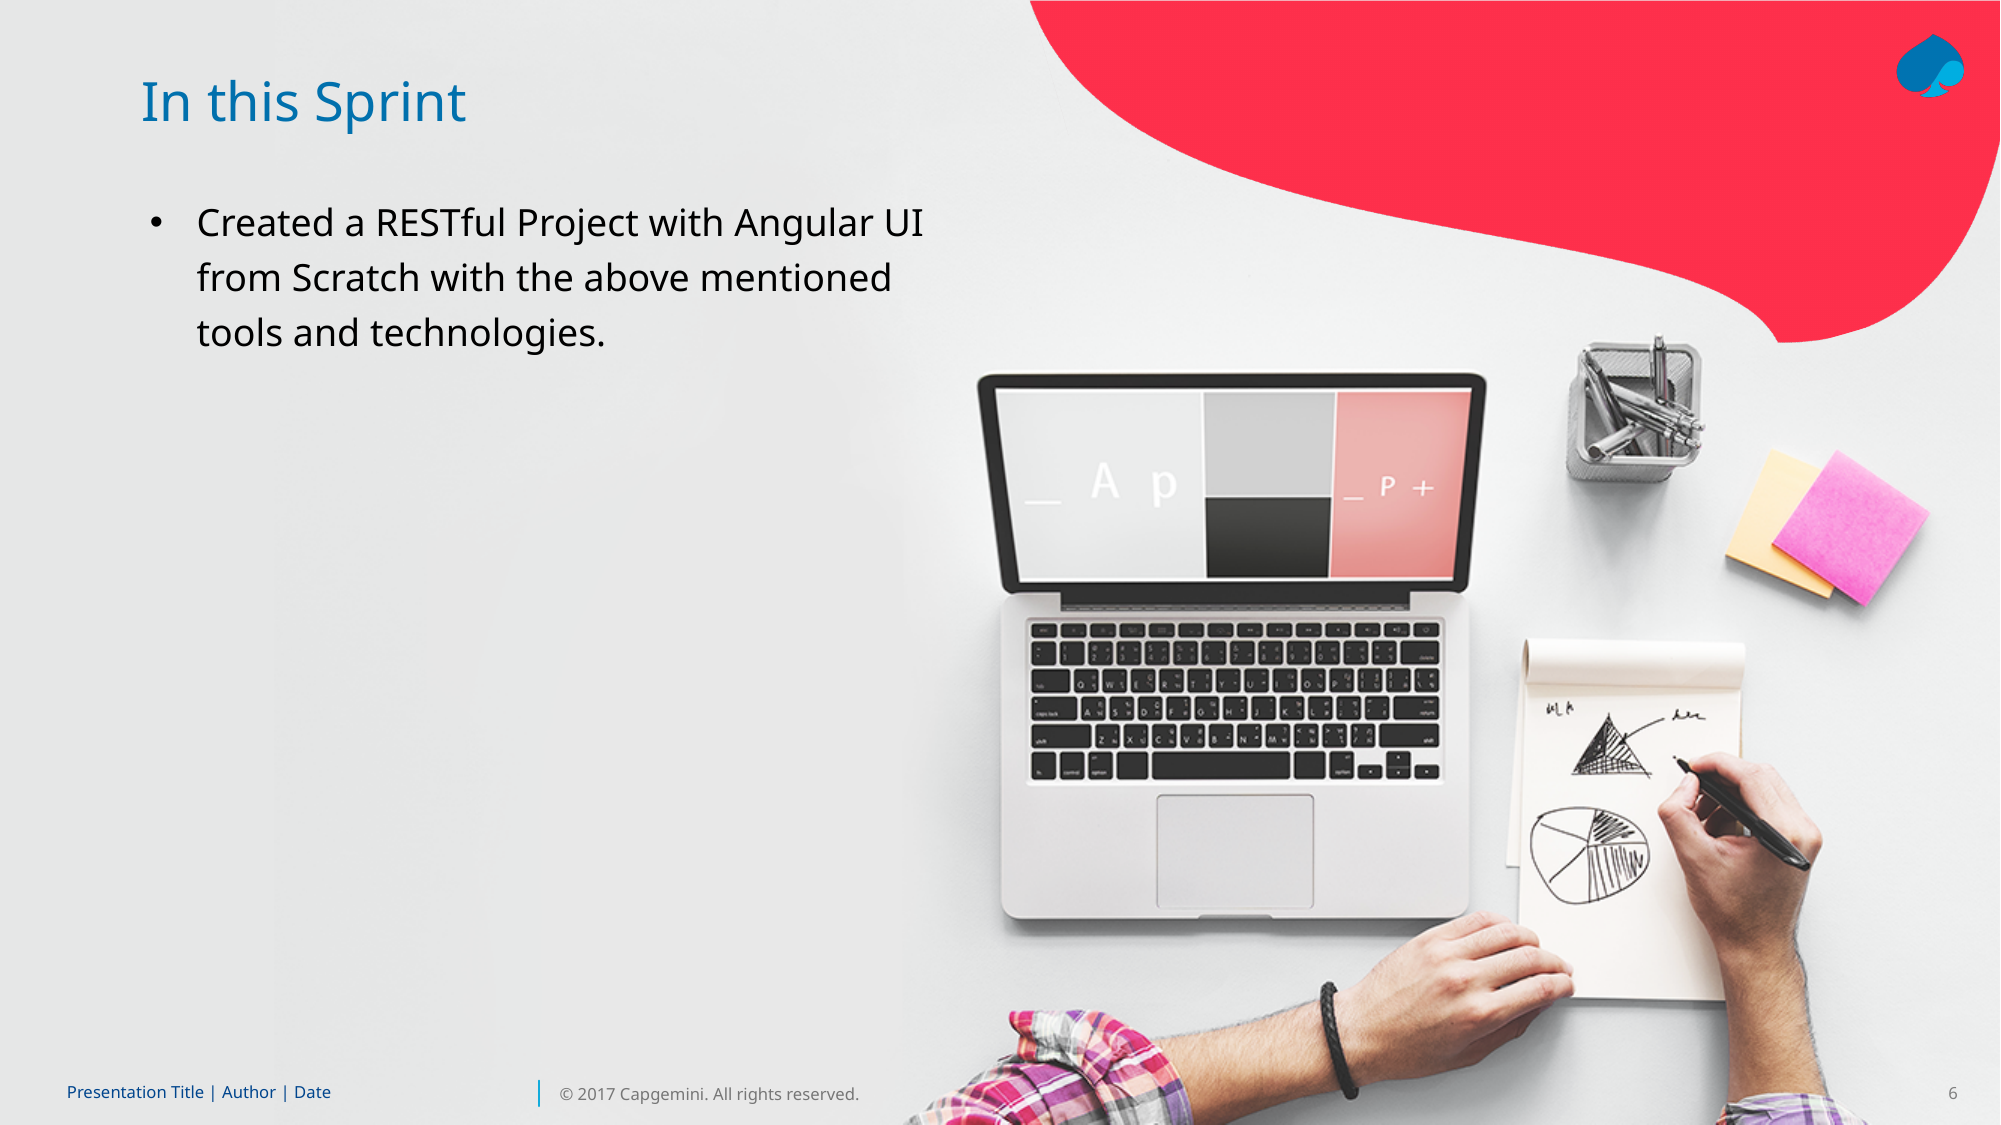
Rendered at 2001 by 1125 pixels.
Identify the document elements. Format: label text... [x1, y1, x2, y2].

picture [0, 0, 2001, 1125]
list Created a RESTful Project with Angular UI from Scratch with the above mentioned tools and technologies. [112, 189, 950, 1012]
title In this Sprint [141, 74, 1288, 217]
